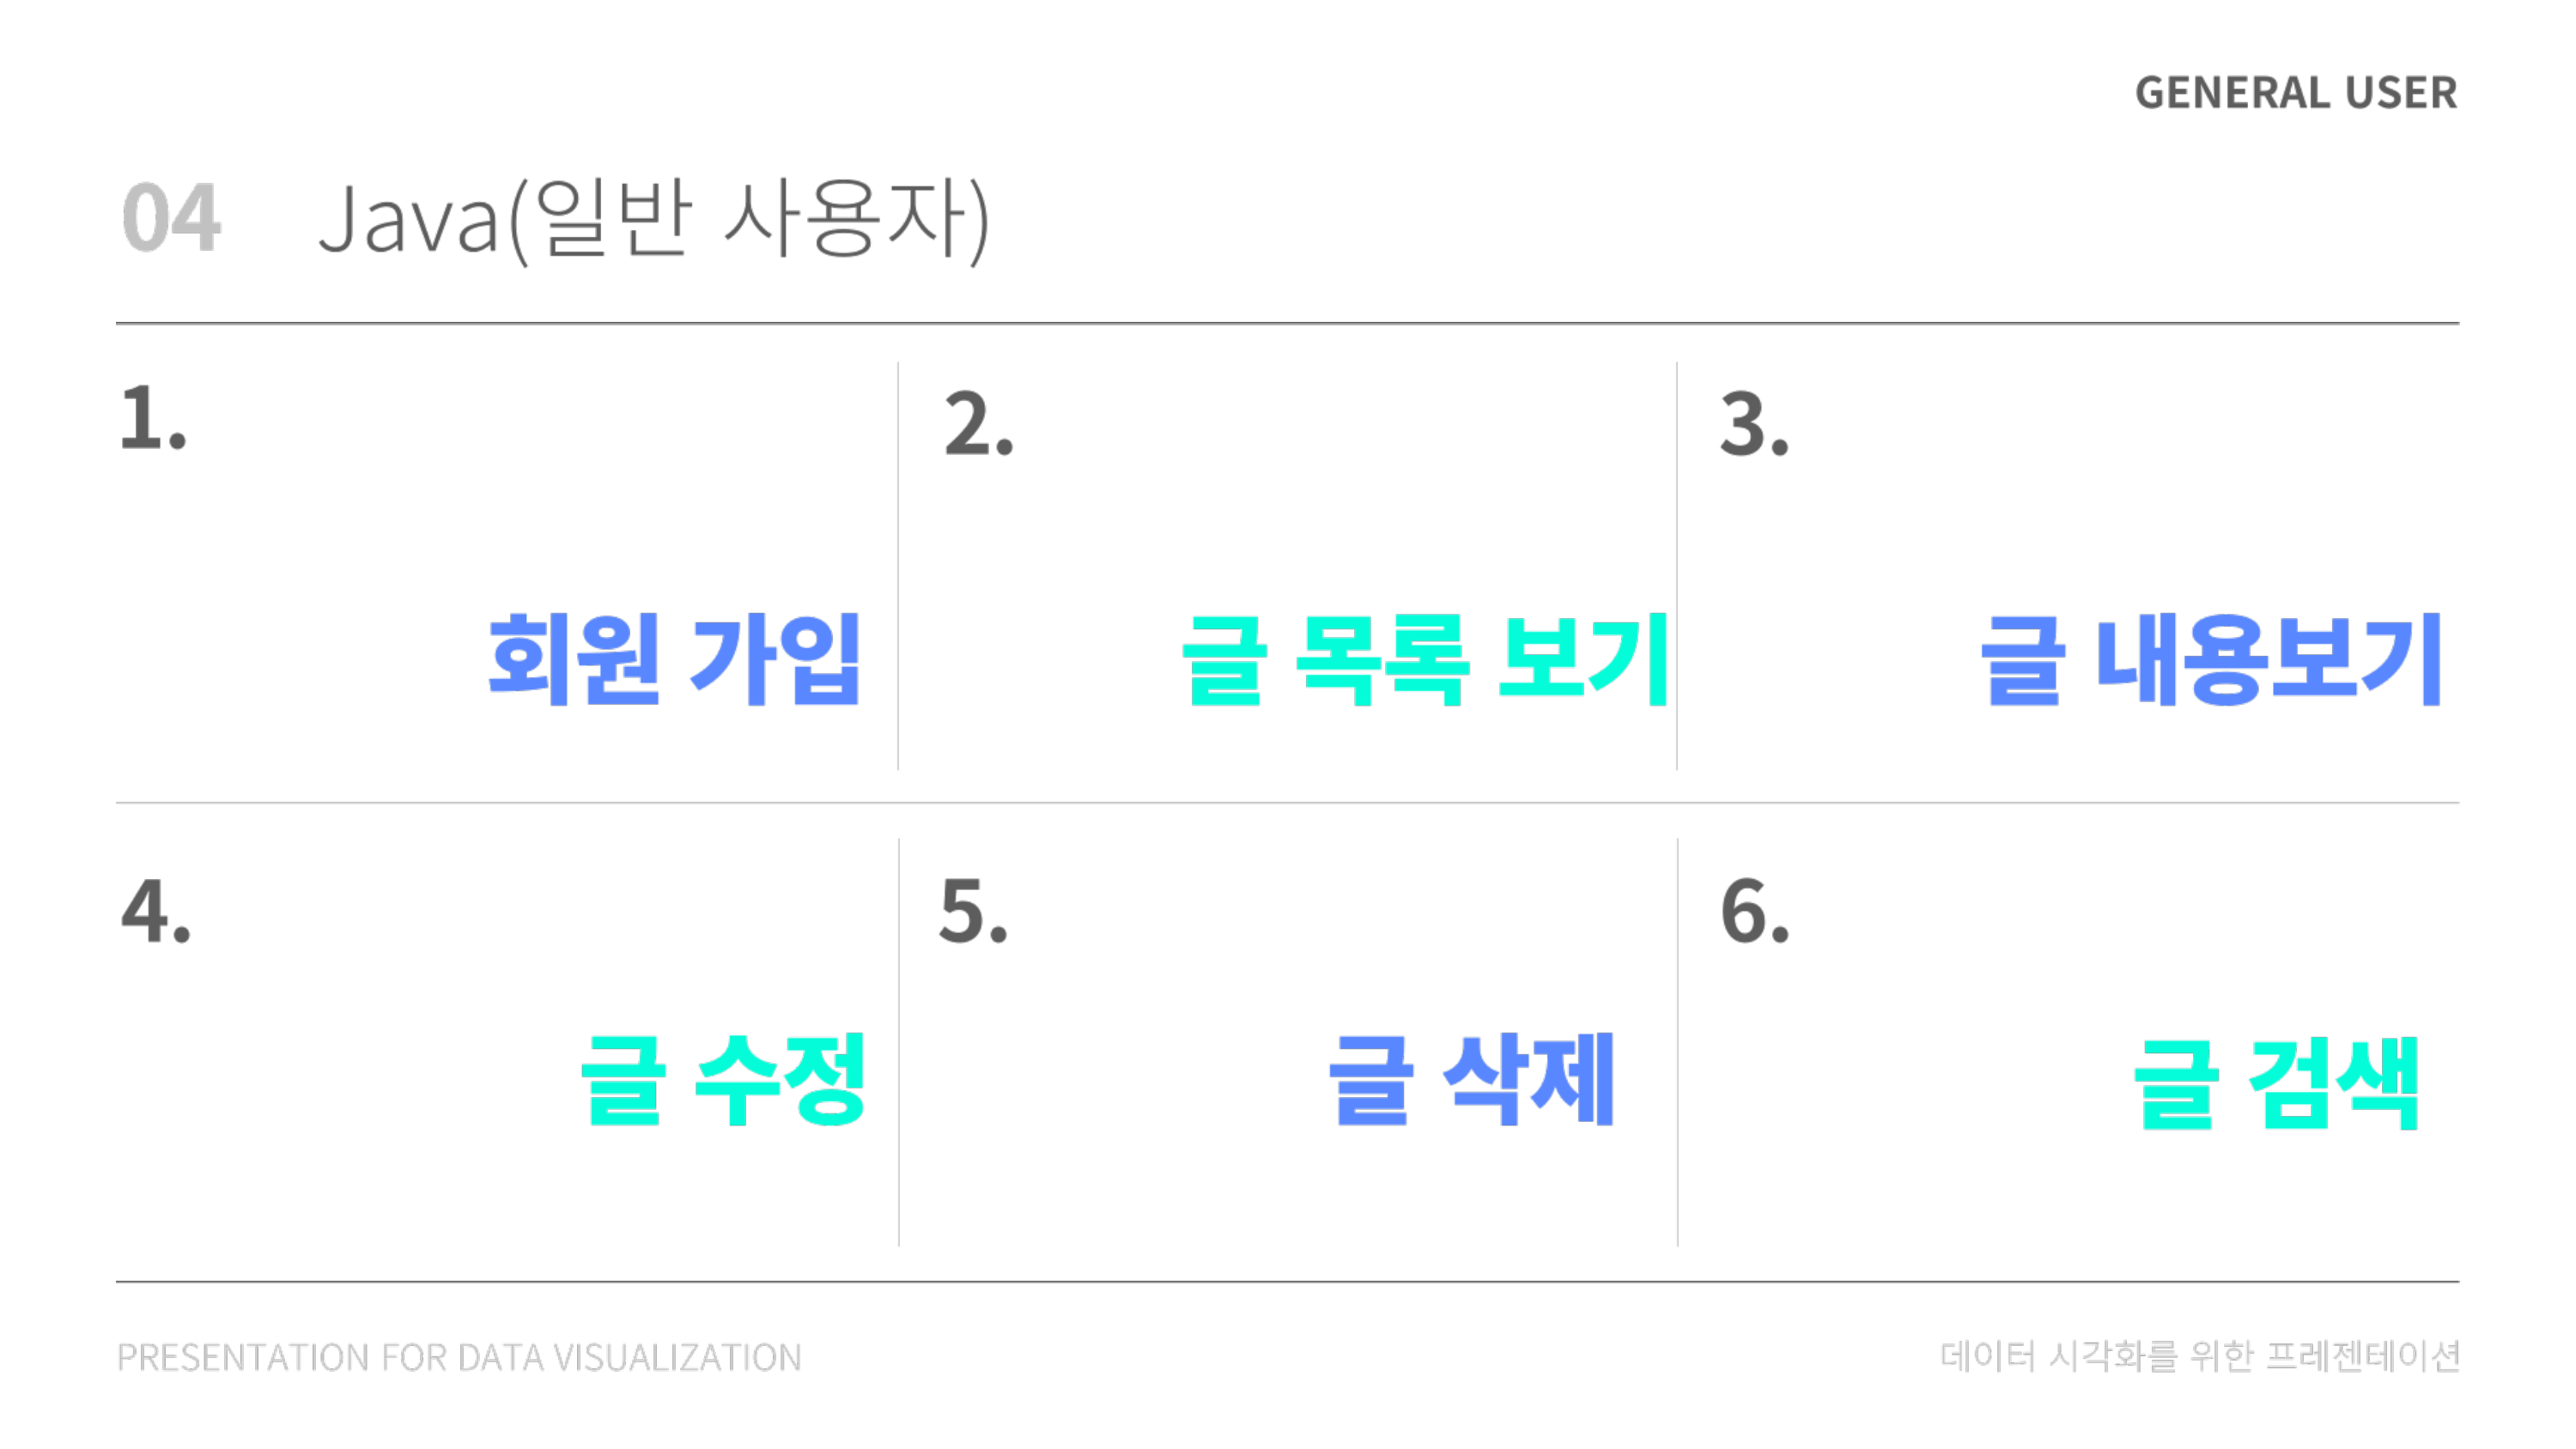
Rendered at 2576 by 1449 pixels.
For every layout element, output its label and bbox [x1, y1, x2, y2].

picture [0, 94, 2576, 1246]
picture [1346, 46, 2576, 167]
picture [1509, 1311, 2576, 1416]
text_box [1874, 322, 2460, 325]
text_box [1097, 322, 1687, 325]
picture [101, 1308, 834, 1417]
text_box [116, 1280, 2460, 1283]
